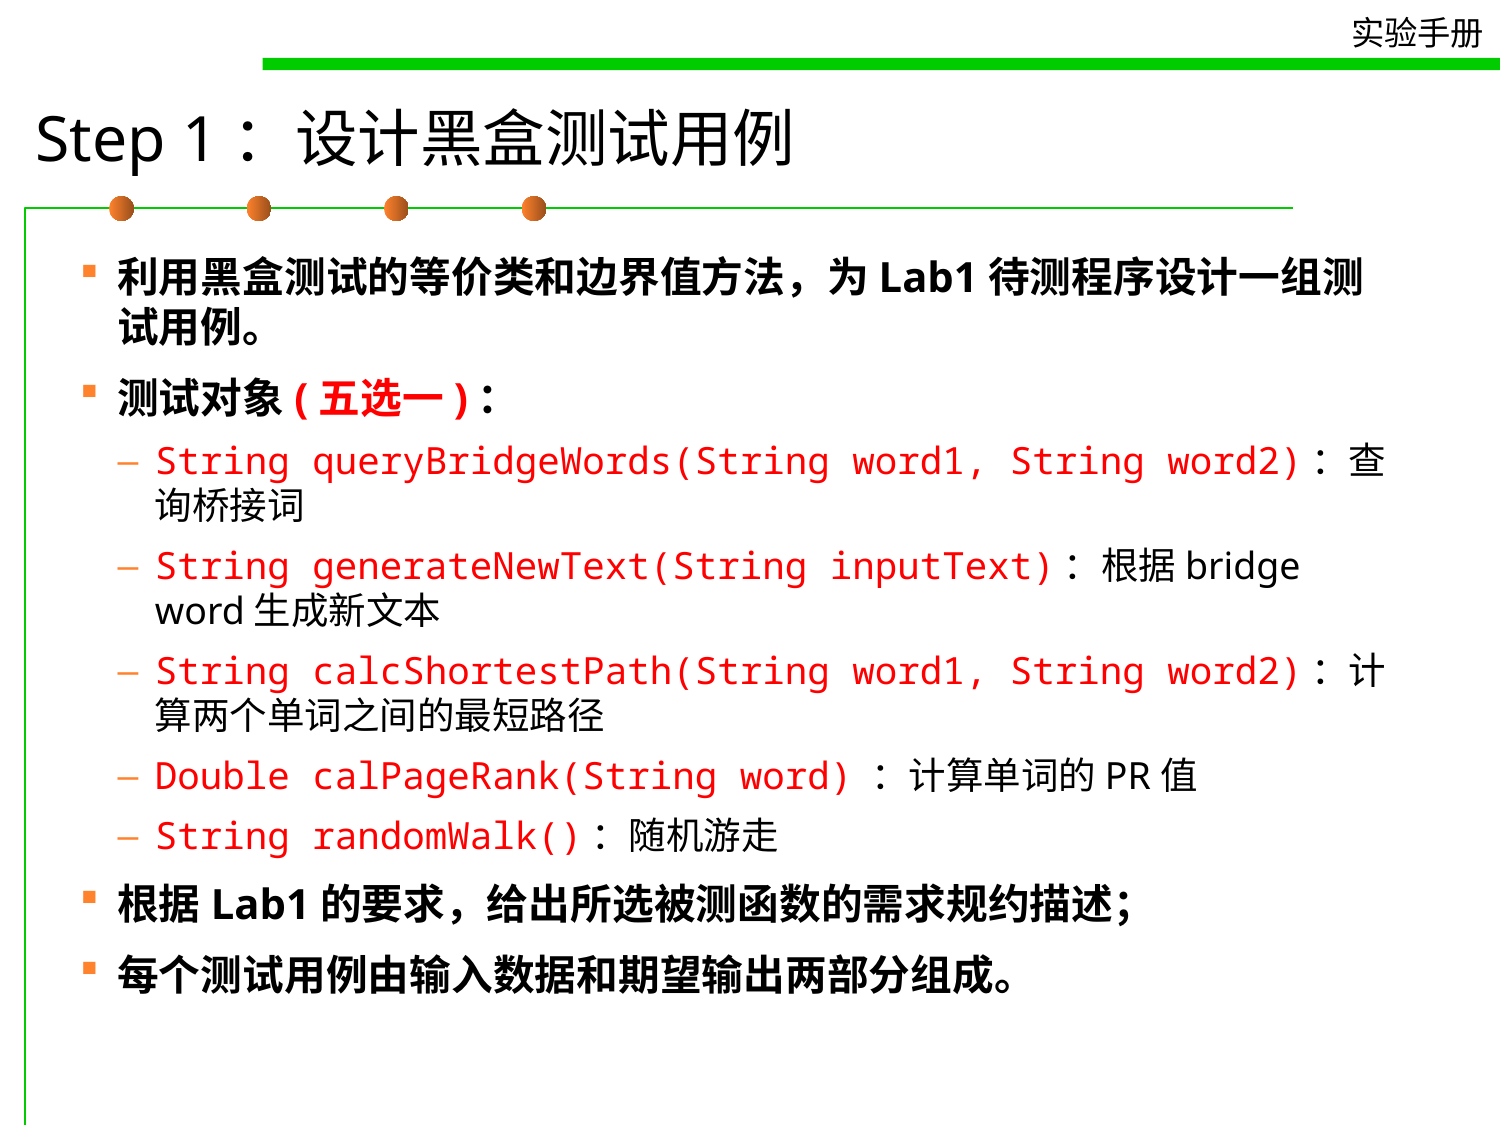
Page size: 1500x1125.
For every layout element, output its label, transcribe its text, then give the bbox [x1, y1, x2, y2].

list 利用黑盒测试的等价类和边界值方法，为Lab1待测程序设计一组测试用例。 测试对象(五选一)： String queryBridgeWords(String word1, String word2)：查询桥接词 String generateNewText(String inputText)：根据bridge word生成新文本 String calcShortestPath(String word1, String word2)：计算两个单词之间的最短路径 Double calPageRank(String word) ：计算单词的PR值 String randomWalk()：随机游走 根据Lab1的要求，给出所选被测函数的需求规约描述； 每个测试用例由输入数据和期望输出两部分组成。 [64, 243, 1412, 1083]
title Step 1：设计黑盒测试用例 [20, 83, 1415, 190]
